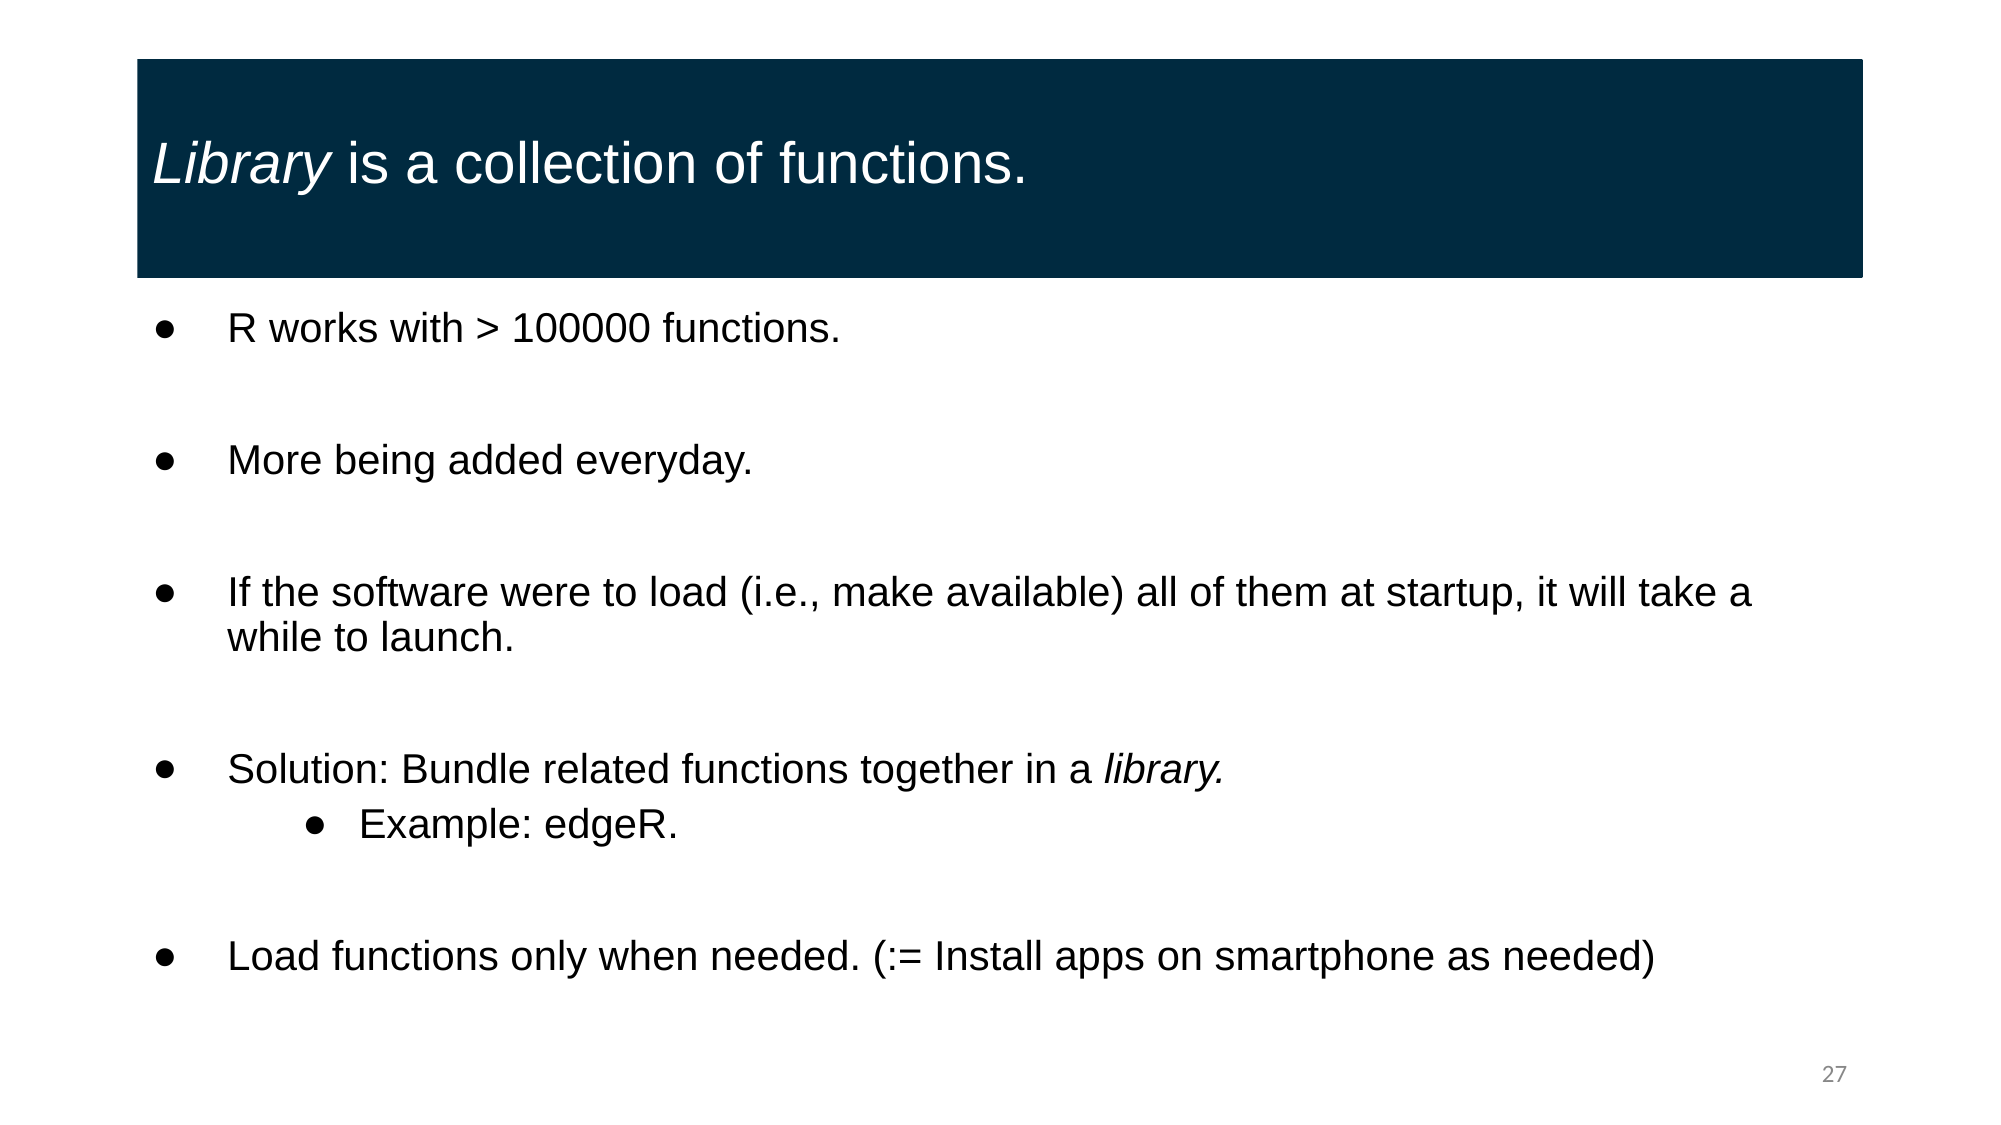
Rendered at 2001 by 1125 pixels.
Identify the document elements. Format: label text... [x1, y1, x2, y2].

title Library is a collection of functions. [137, 59, 1863, 278]
slide_number ‹#› [1412, 1042, 1863, 1103]
list R works with > 100000 functions. More being added everyday. If the software were to load (i.e., make available) all of them at startup, it will take a while to launch. Solution: Bundle related functions together in a library. Example: edgeR. Load functions only when needed. (:= Install apps on smartphone as needed) [137, 299, 1863, 1014]
